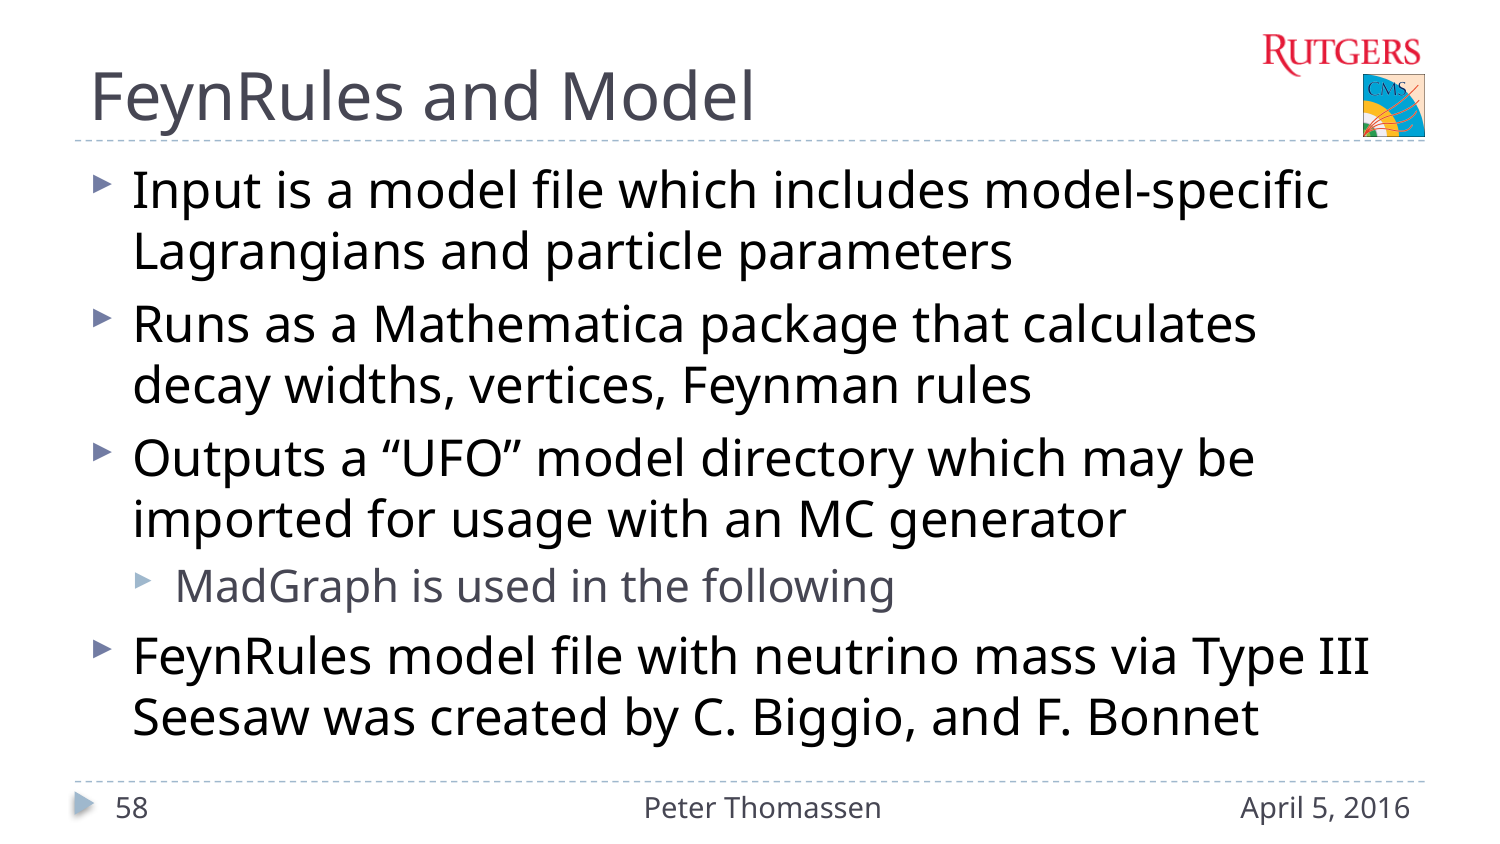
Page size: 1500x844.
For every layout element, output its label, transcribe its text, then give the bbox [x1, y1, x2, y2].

list Input is a model file which includes model-specific Lagrangians and particle parameters Runs as a Mathematica package that calculates decay widths, vertices, Feynman rules Outputs a “UFO” model directory which may be imported for usage with an MC generator MadGraph is used in the following FeynRules model file with neutrino mass via Type III Seesaw was created by C. Biggio, and F. Bonnet [75, 150, 1425, 758]
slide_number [1051, 782, 1426, 827]
title FeynRules and Model [75, 18, 1425, 141]
slide_number 58 [100, 782, 426, 827]
footer Peter Thomassen [475, 782, 1051, 827]
